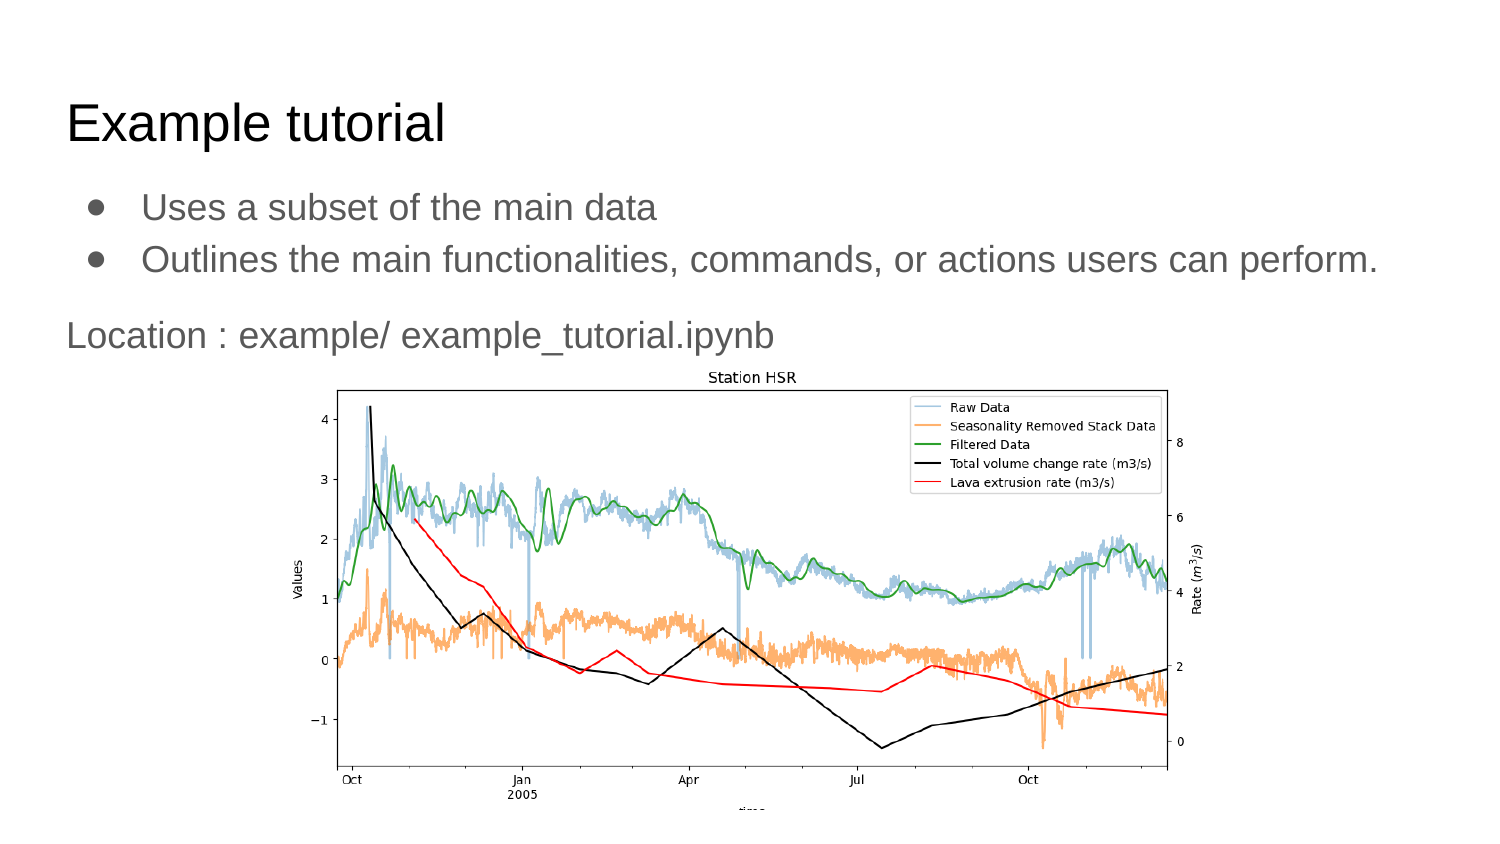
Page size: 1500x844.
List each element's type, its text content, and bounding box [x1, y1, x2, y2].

list Uses a subset of the main data Outlines the main functionalities, commands, or actions users can perform. Location : example/ example_tutorial.ipynb [51, 161, 1469, 750]
title Example tutorial [51, 72, 1449, 161]
picture [260, 363, 1240, 810]
